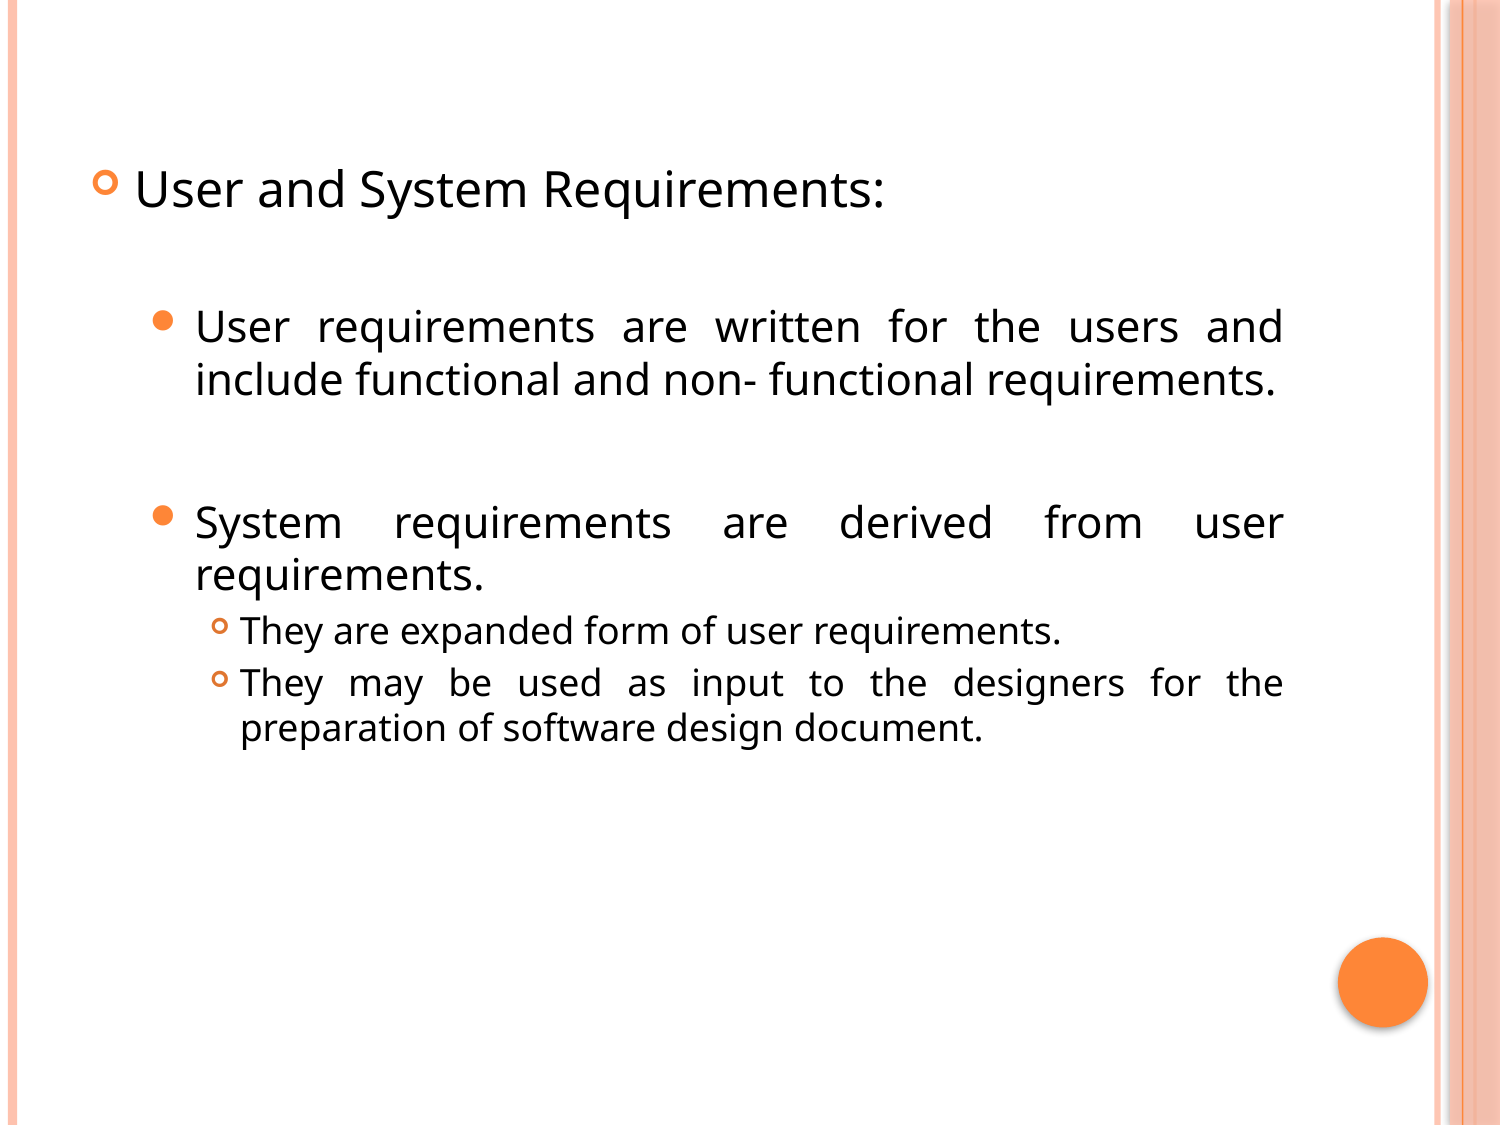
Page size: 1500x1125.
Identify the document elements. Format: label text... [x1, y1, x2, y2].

list User and System Requirements: User requirements are written for the users and include functional and non- functional requirements. System requirements are derived from user requirements. They are expanded form of user requirements. They may be used as input to the designers for the preparation of software design document. [75, 149, 1300, 1062]
